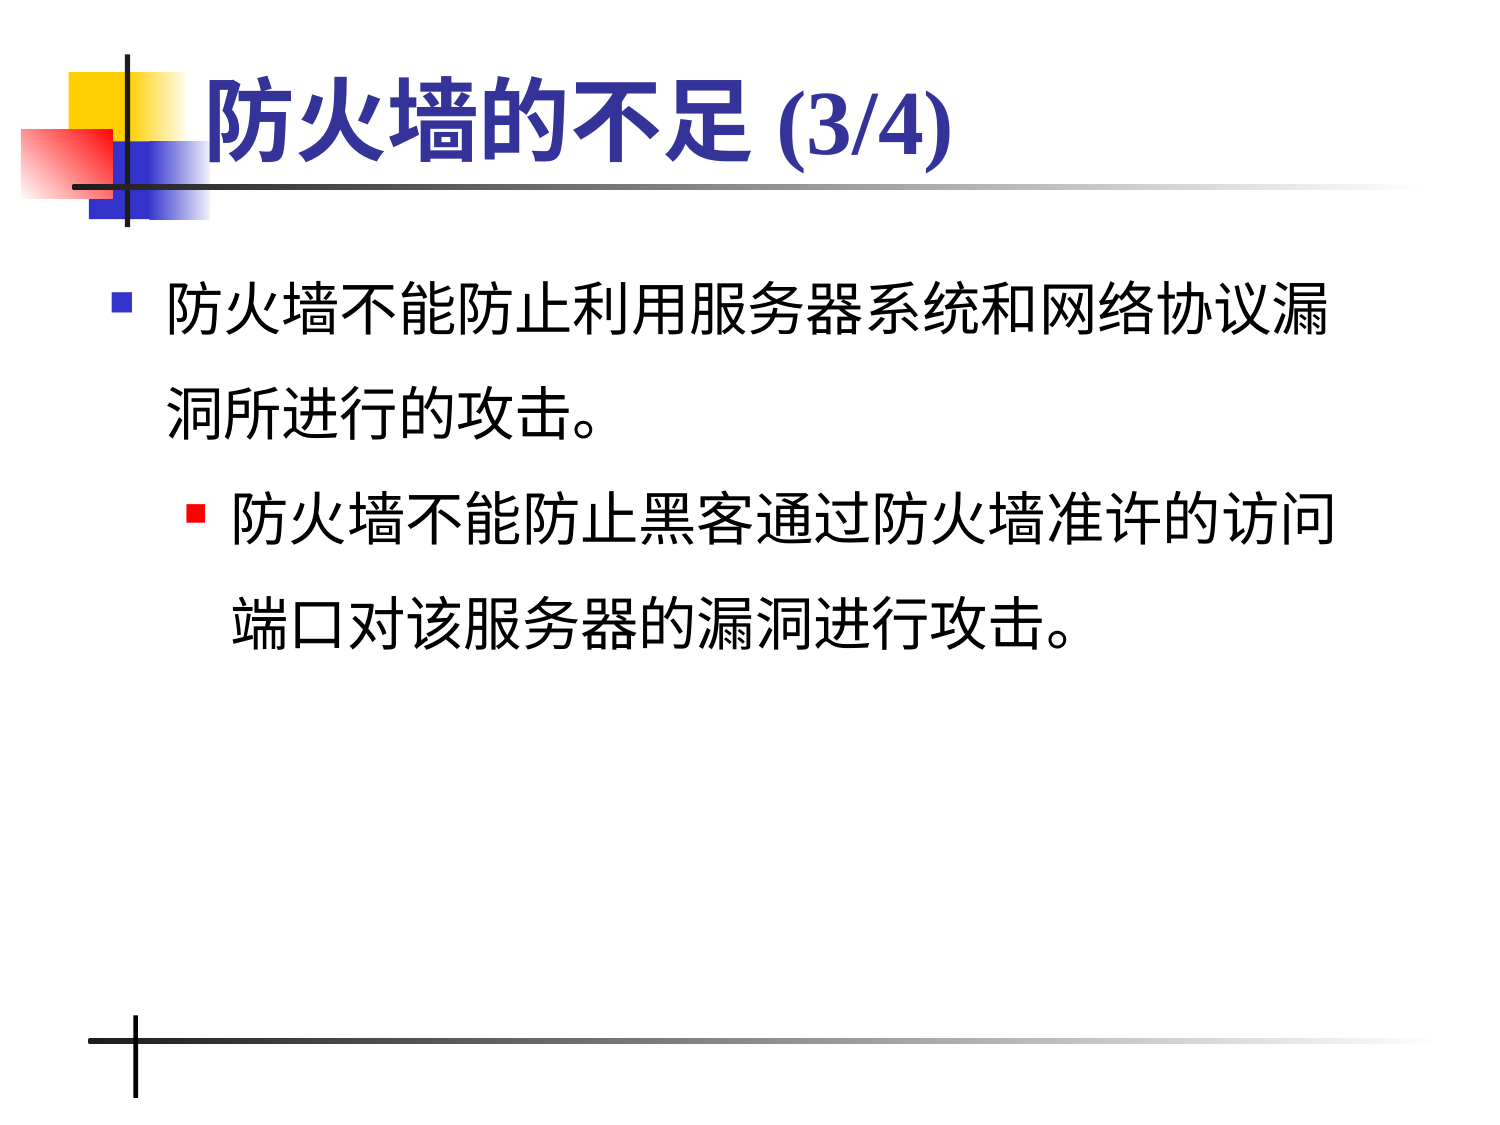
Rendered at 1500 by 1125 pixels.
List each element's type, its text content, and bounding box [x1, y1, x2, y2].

title 防火墙的不足(3/4) [188, 23, 1468, 181]
list 防火墙不能防止利用服务器系统和网络协议漏洞所进行的攻击。 防火墙不能防止黑客通过防火墙准许的访问端口对该服务器的漏洞进行攻击。 [93, 229, 1370, 1023]
